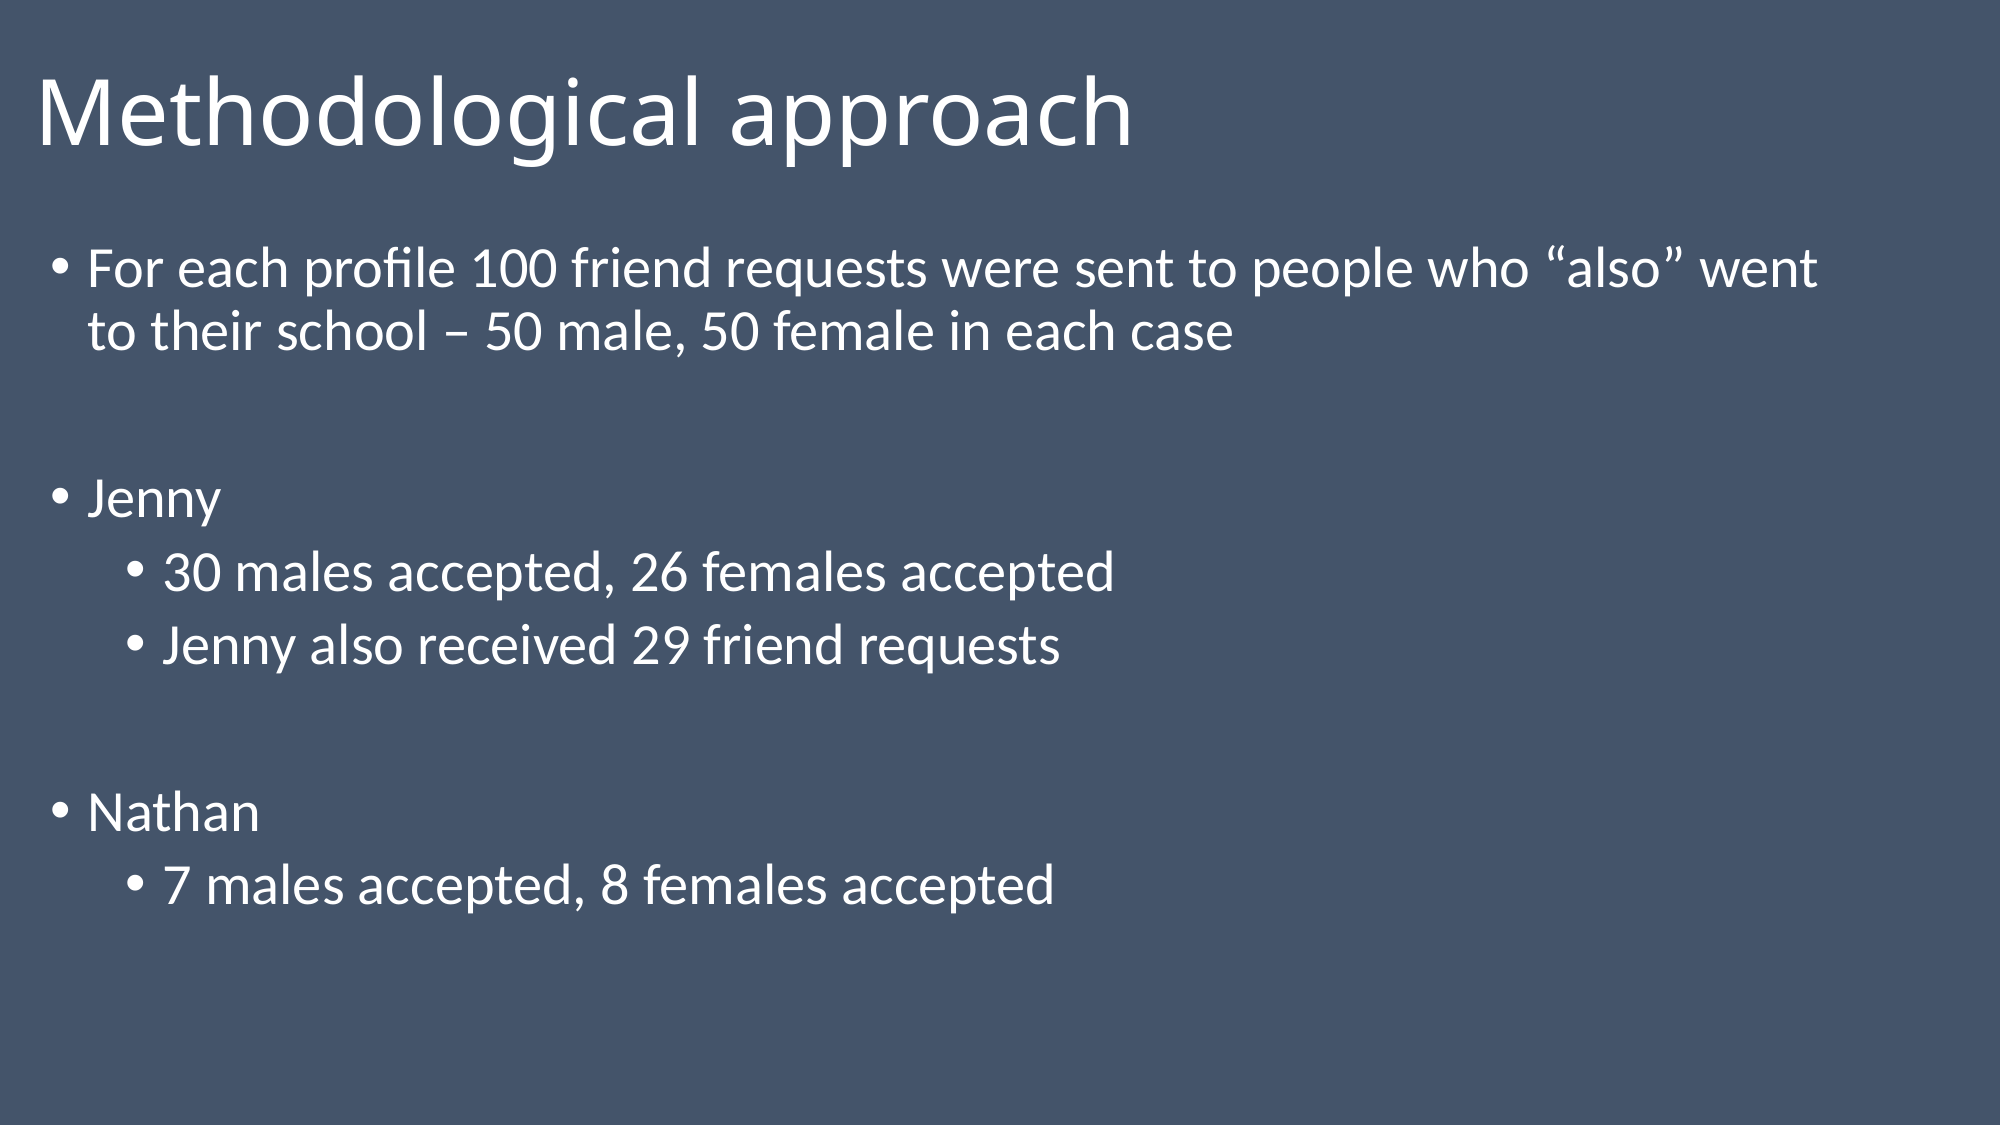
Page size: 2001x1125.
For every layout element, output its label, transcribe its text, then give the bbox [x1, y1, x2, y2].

list For each profile 100 friend requests were sent to people who “also” went to their school – 50 male, 50 female in each case Jenny 30 males accepted, 26 females accepted Jenny also received 29 friend requests Nathan 7 males accepted, 8 females accepted [35, 229, 1898, 1083]
title Methodological approach [19, 7, 1745, 225]
